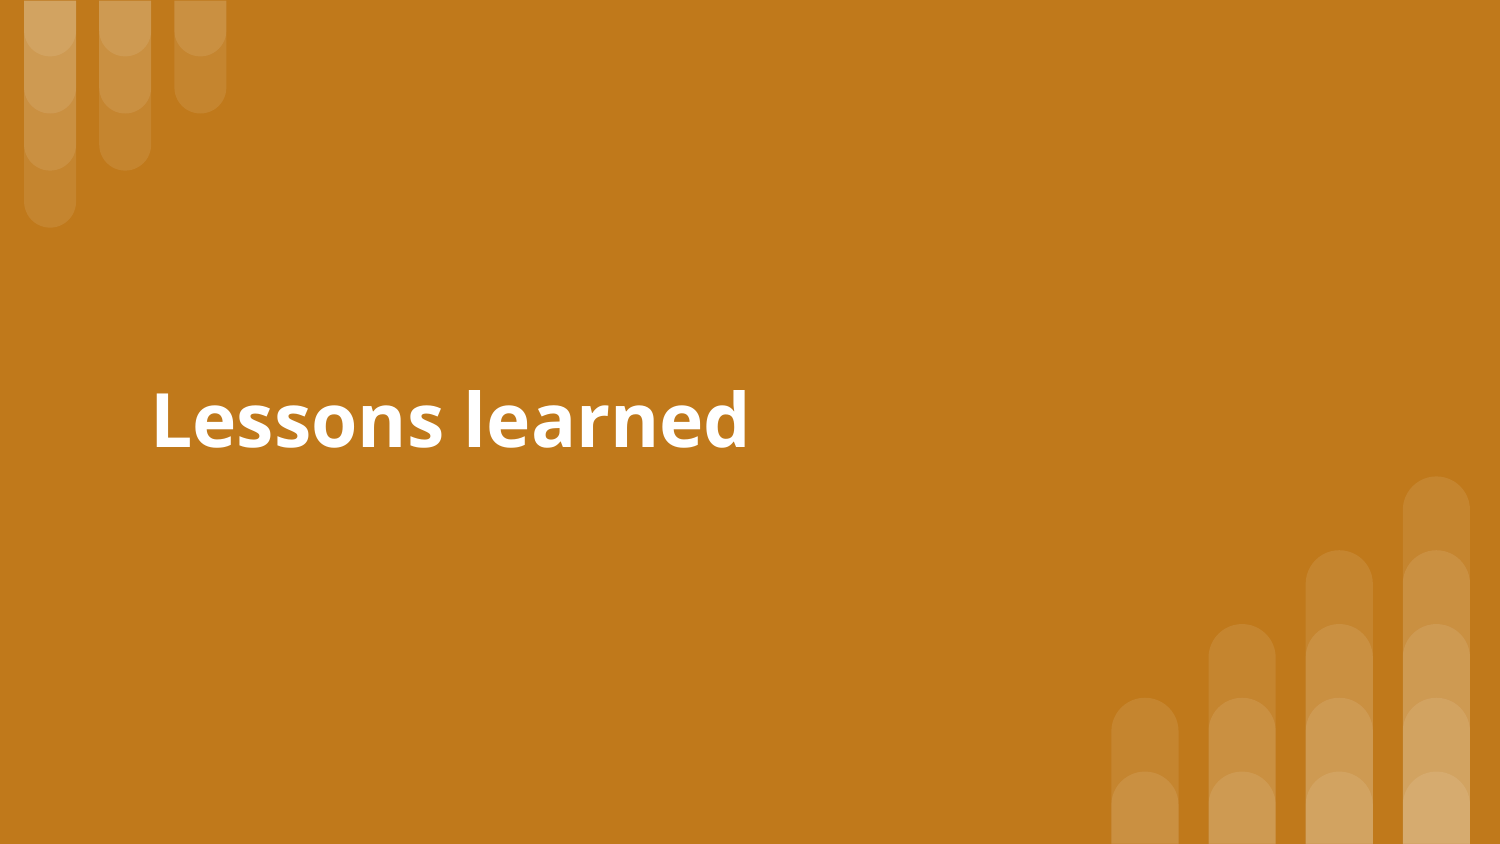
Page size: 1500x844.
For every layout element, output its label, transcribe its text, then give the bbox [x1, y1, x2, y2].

title Lessons learned [135, 264, 1097, 572]
